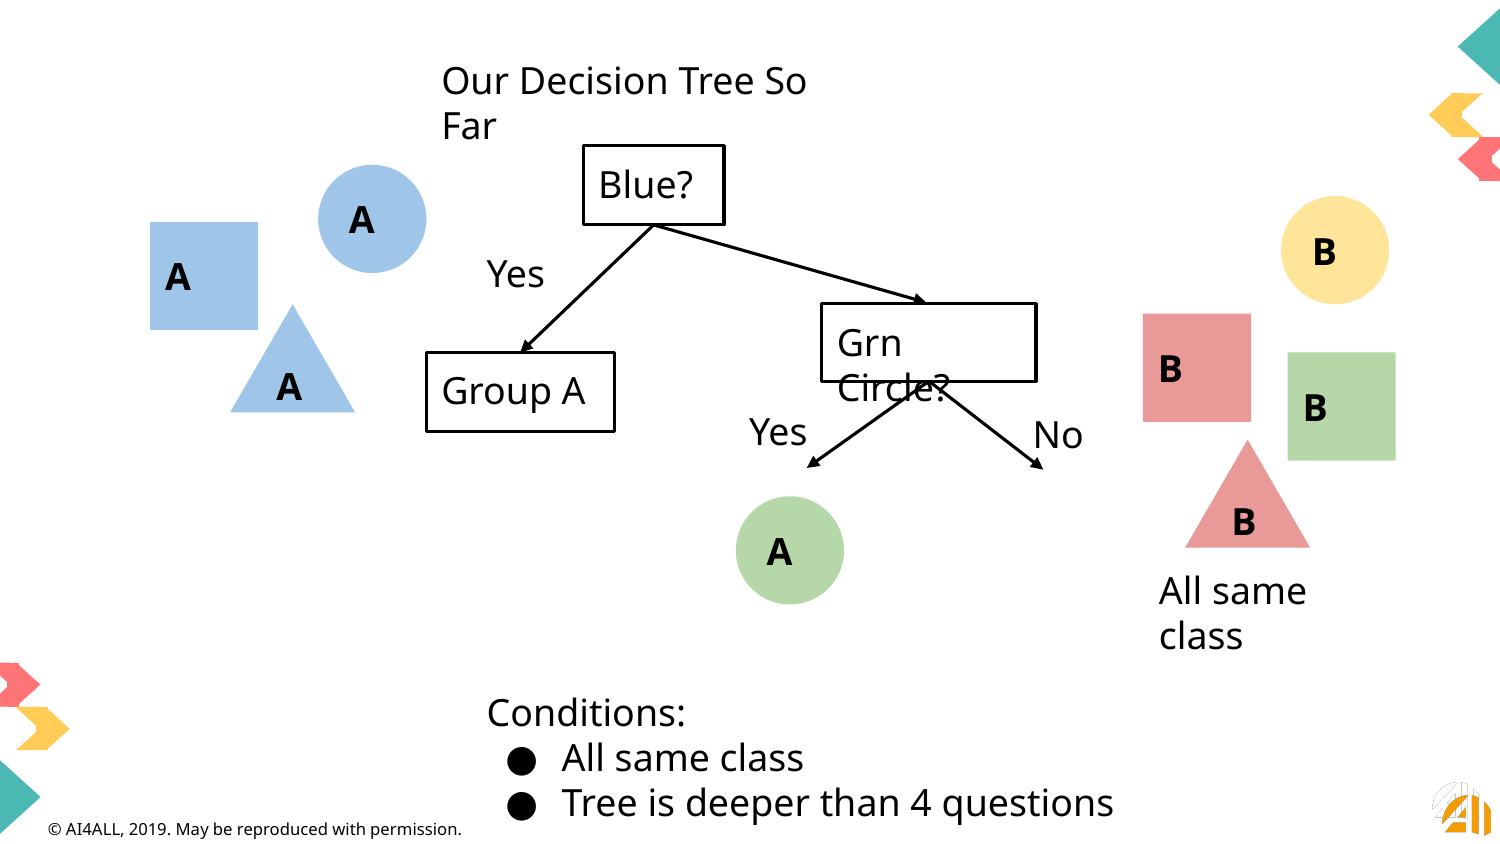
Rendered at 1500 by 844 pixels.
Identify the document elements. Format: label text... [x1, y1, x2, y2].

text_box Yes [471, 234, 514, 289]
text_box Group A [426, 352, 615, 432]
text_box Our Decision Tree So Far [426, 42, 881, 135]
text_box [653, 224, 927, 303]
picture [1432, 782, 1491, 836]
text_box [520, 224, 654, 353]
text_box No [1049, 396, 1144, 444]
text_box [928, 380, 1044, 470]
text_box A [150, 221, 259, 330]
text_box Yes [734, 393, 801, 447]
text_box B [1287, 352, 1396, 461]
text_box A [318, 164, 427, 274]
text_box B [1185, 439, 1311, 548]
text_box All same class [1143, 551, 1417, 606]
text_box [806, 380, 927, 469]
text_box Grn Circle? [821, 303, 1036, 379]
text_box A [230, 304, 356, 413]
text_box A [735, 496, 845, 605]
text_box Conditions: All same class Tree is deeper than 4 questions [471, 628, 1194, 814]
text_box Blue? [583, 145, 725, 223]
text_box B [1142, 313, 1252, 422]
text_box B [1281, 196, 1390, 305]
